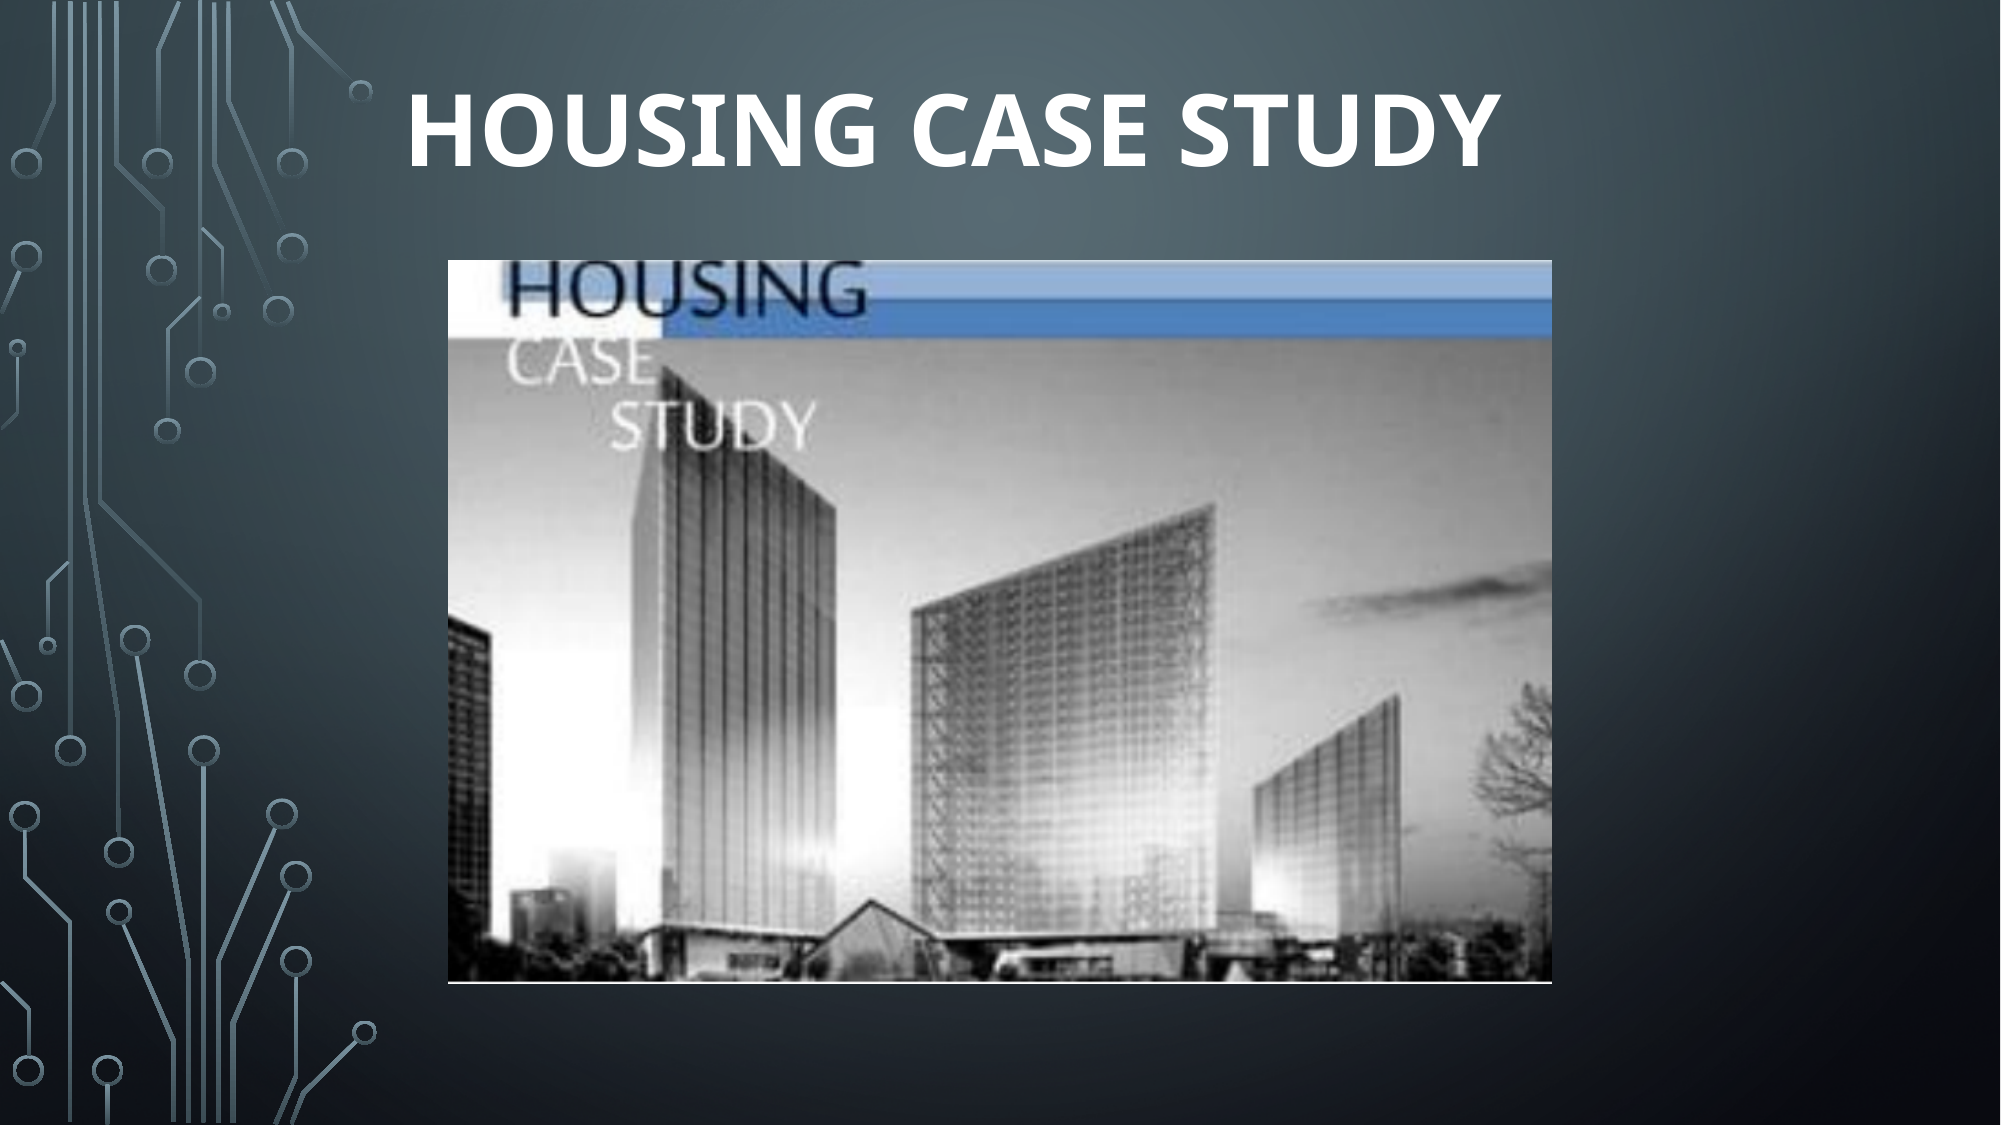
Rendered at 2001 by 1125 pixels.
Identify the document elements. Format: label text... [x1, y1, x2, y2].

title HOUSing case study [388, 0, 1831, 196]
picture [448, 260, 1552, 984]
